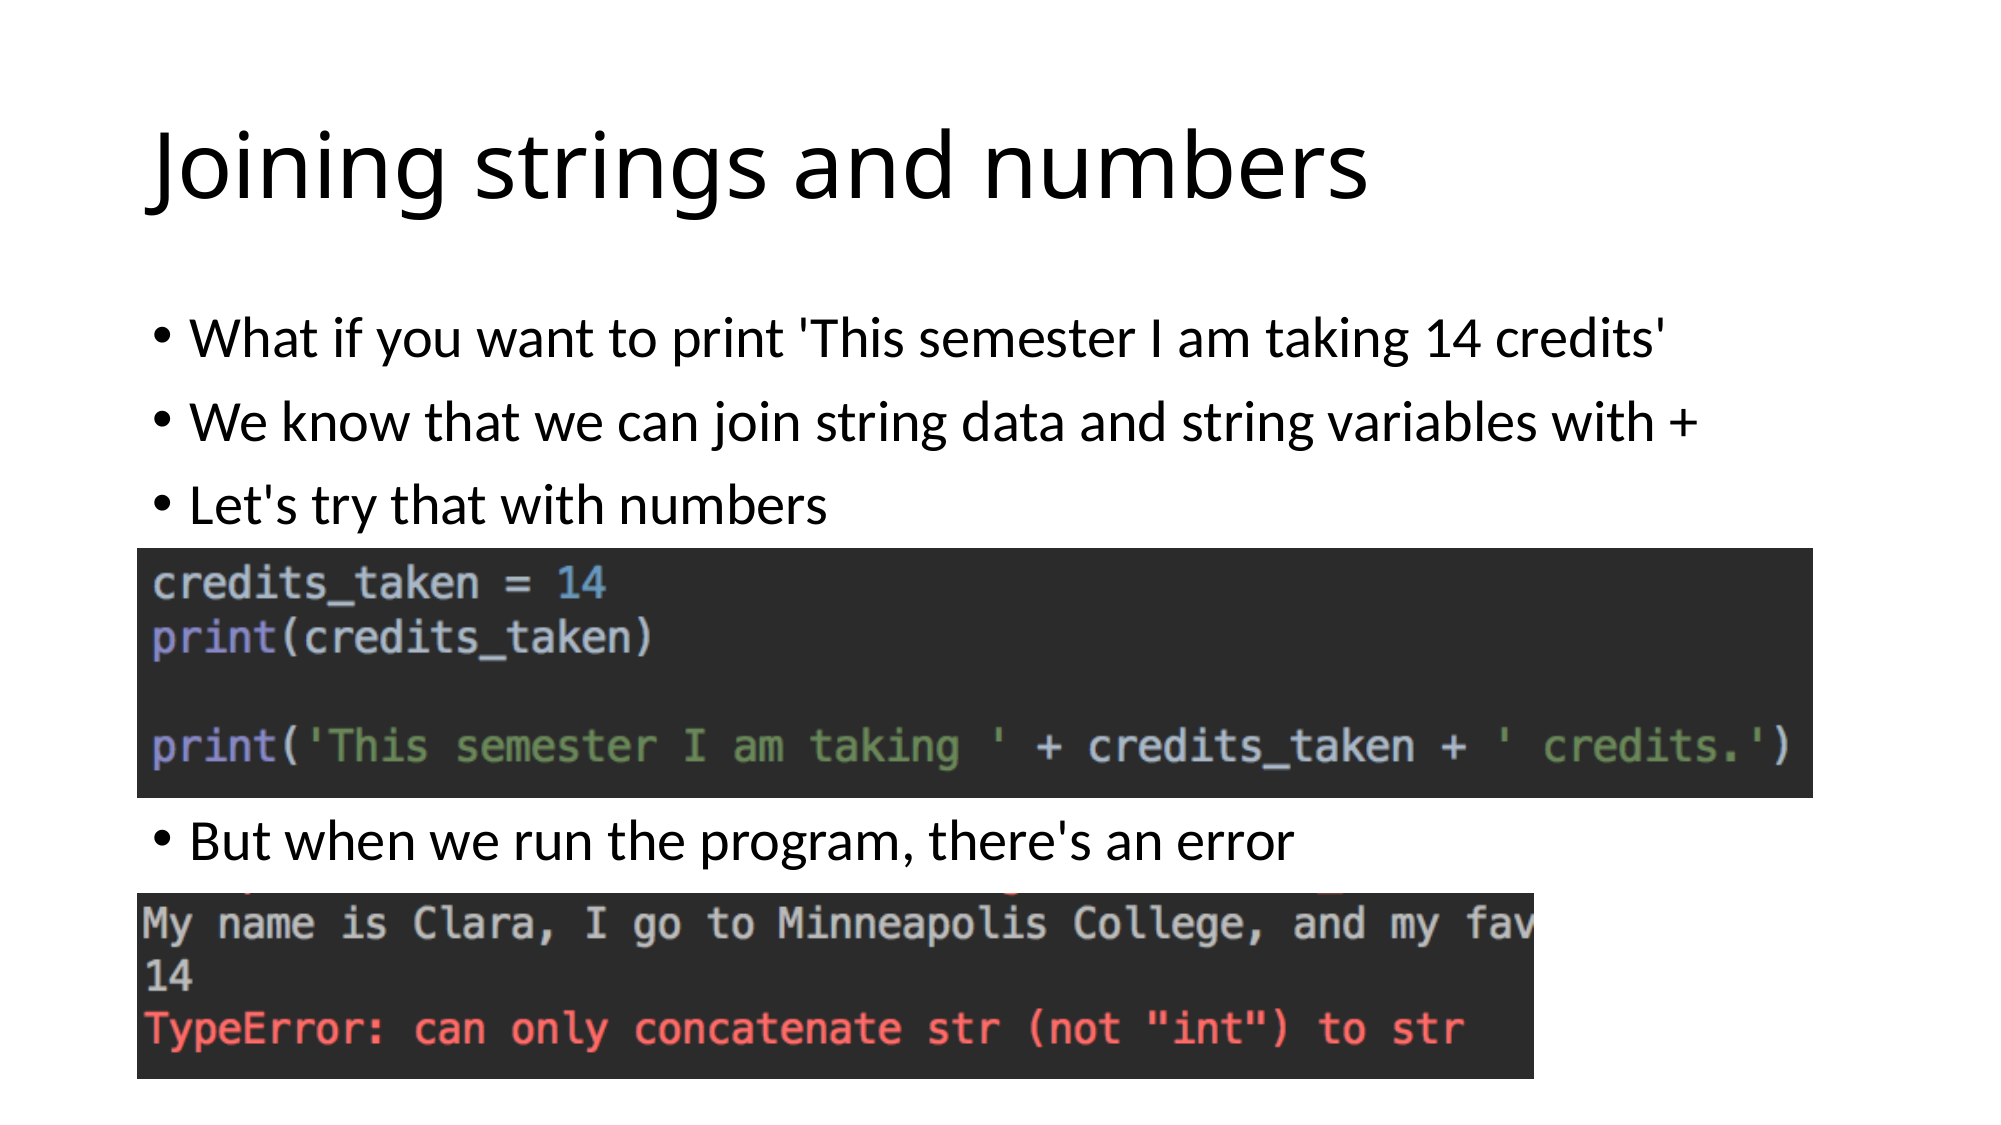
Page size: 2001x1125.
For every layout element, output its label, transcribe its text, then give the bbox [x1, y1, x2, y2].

list What if you want to print 'This semester I am taking 14 credits' We know that we can join string data and string variables with + Let's try that with numbers But when we run the program, there's an error [137, 299, 1863, 1014]
picture [137, 893, 1534, 1079]
title Joining strings and numbers [137, 59, 1863, 278]
picture [137, 548, 1813, 798]
